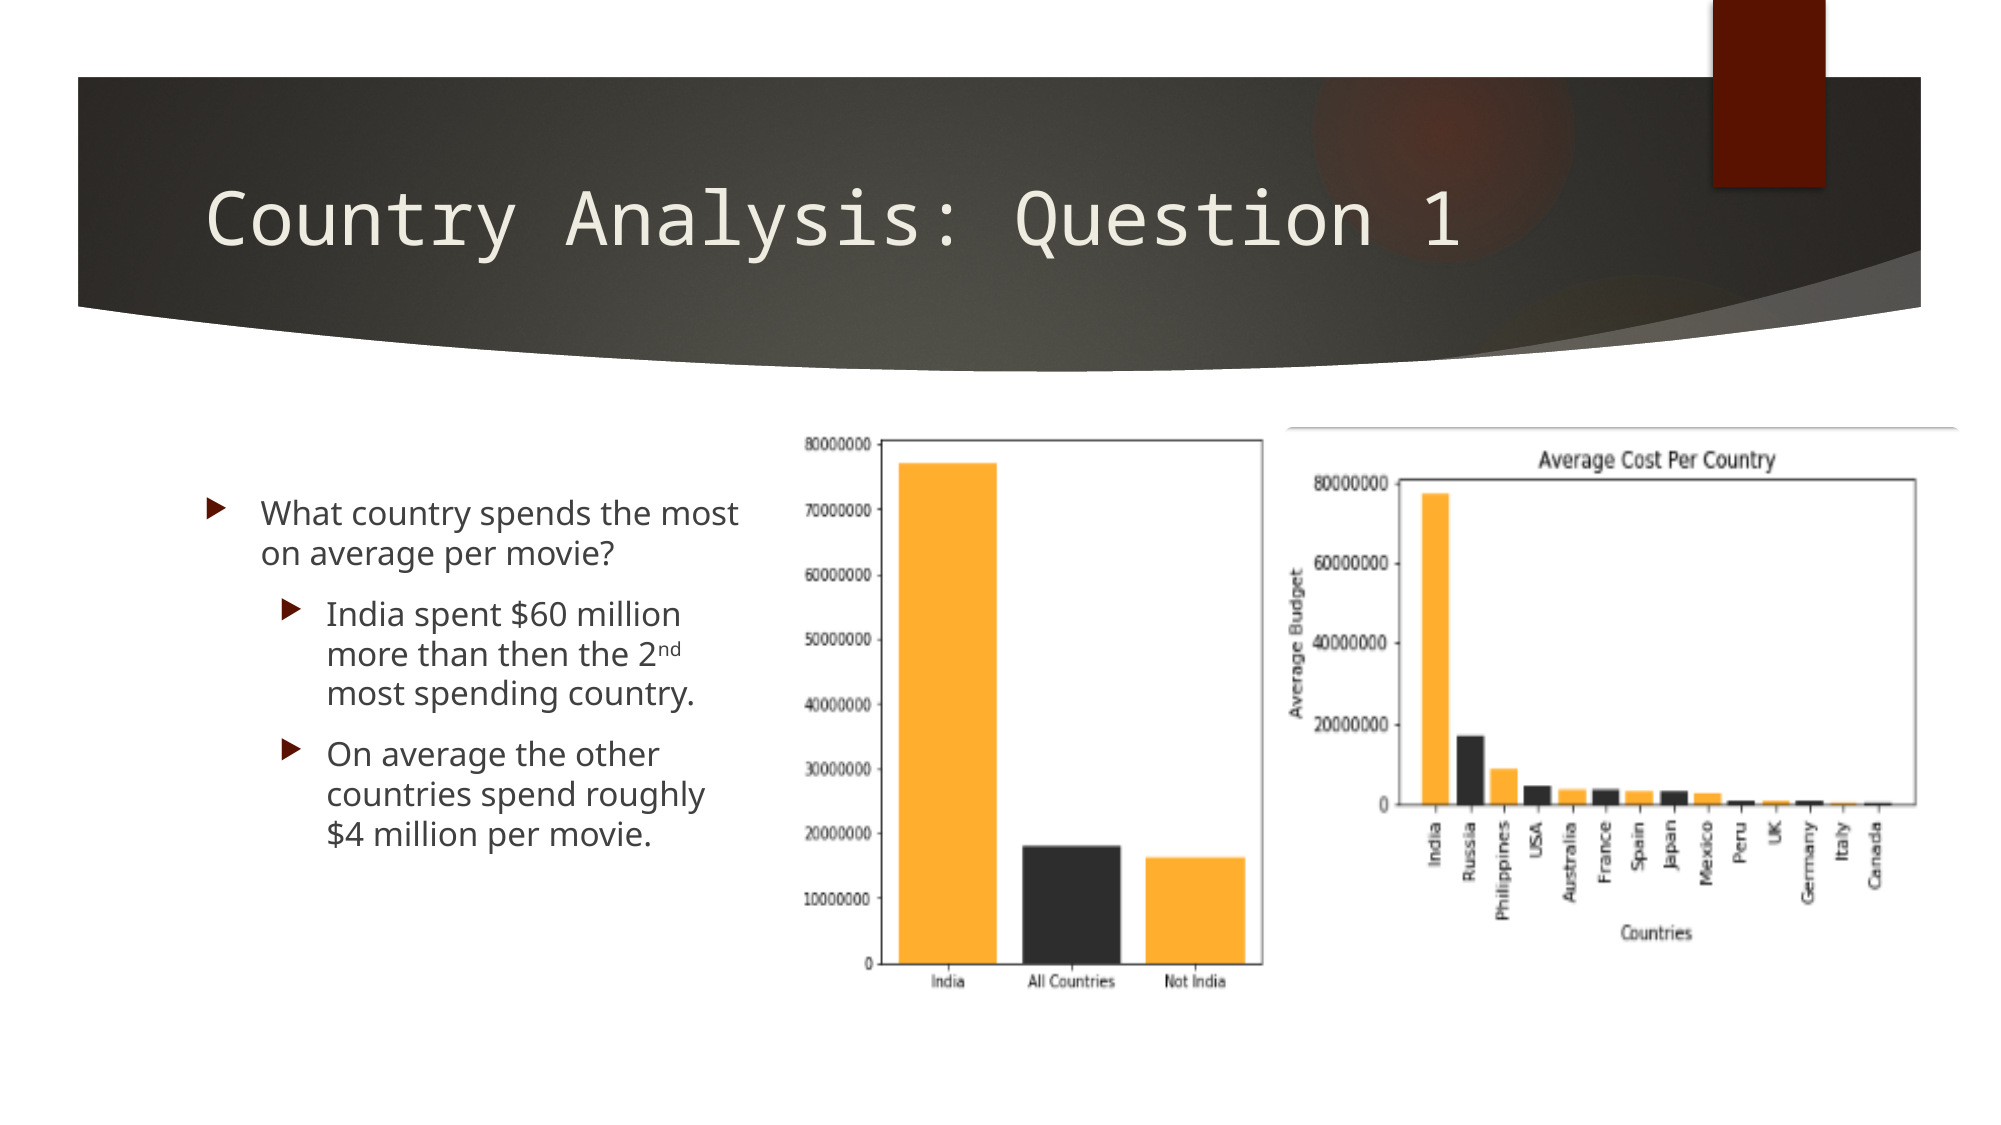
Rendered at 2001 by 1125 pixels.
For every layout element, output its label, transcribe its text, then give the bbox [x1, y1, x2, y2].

list What country spends the most on average per movie? India spent $60 million more than then the 2nd most spending country. On average the other countries spend roughly $4 million per movie. [189, 427, 761, 988]
title Country Analysis: Question 1 [189, 155, 1627, 275]
picture [793, 426, 1962, 1010]
